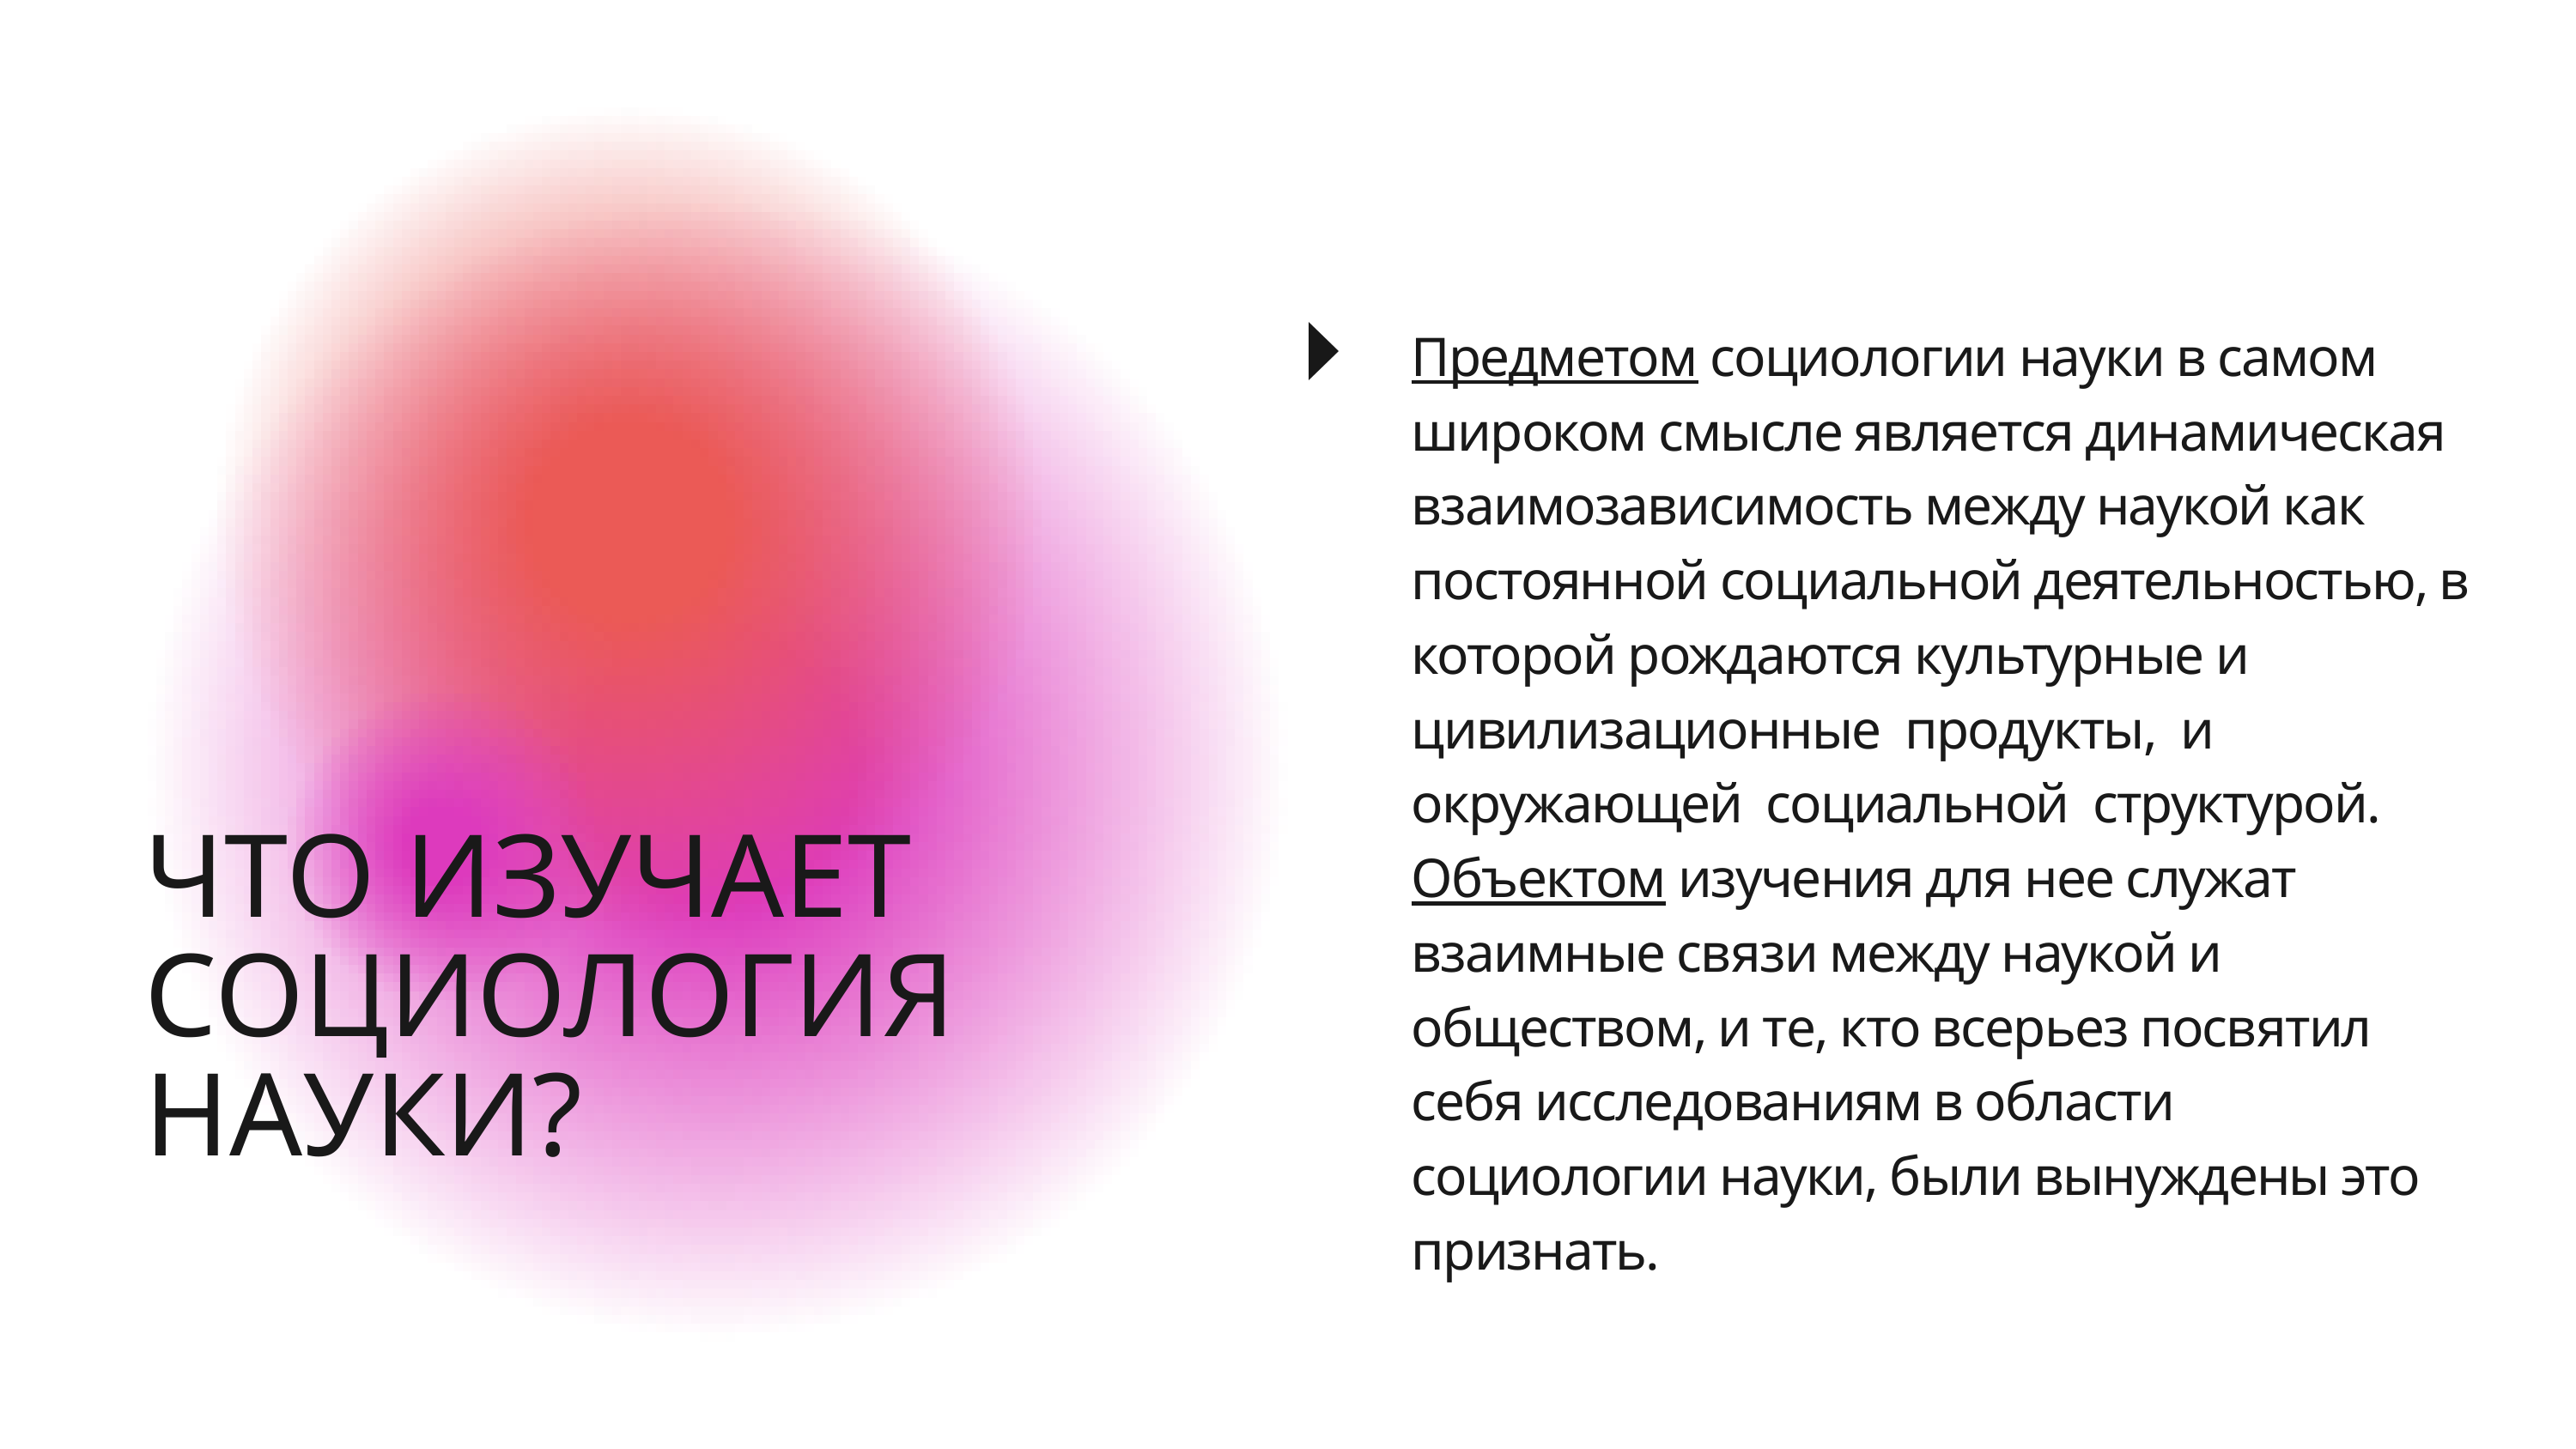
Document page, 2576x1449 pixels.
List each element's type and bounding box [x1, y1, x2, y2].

picture [148, 106, 1289, 1342]
picture [1309, 321, 1339, 380]
text_box [1411, 180, 2470, 1269]
